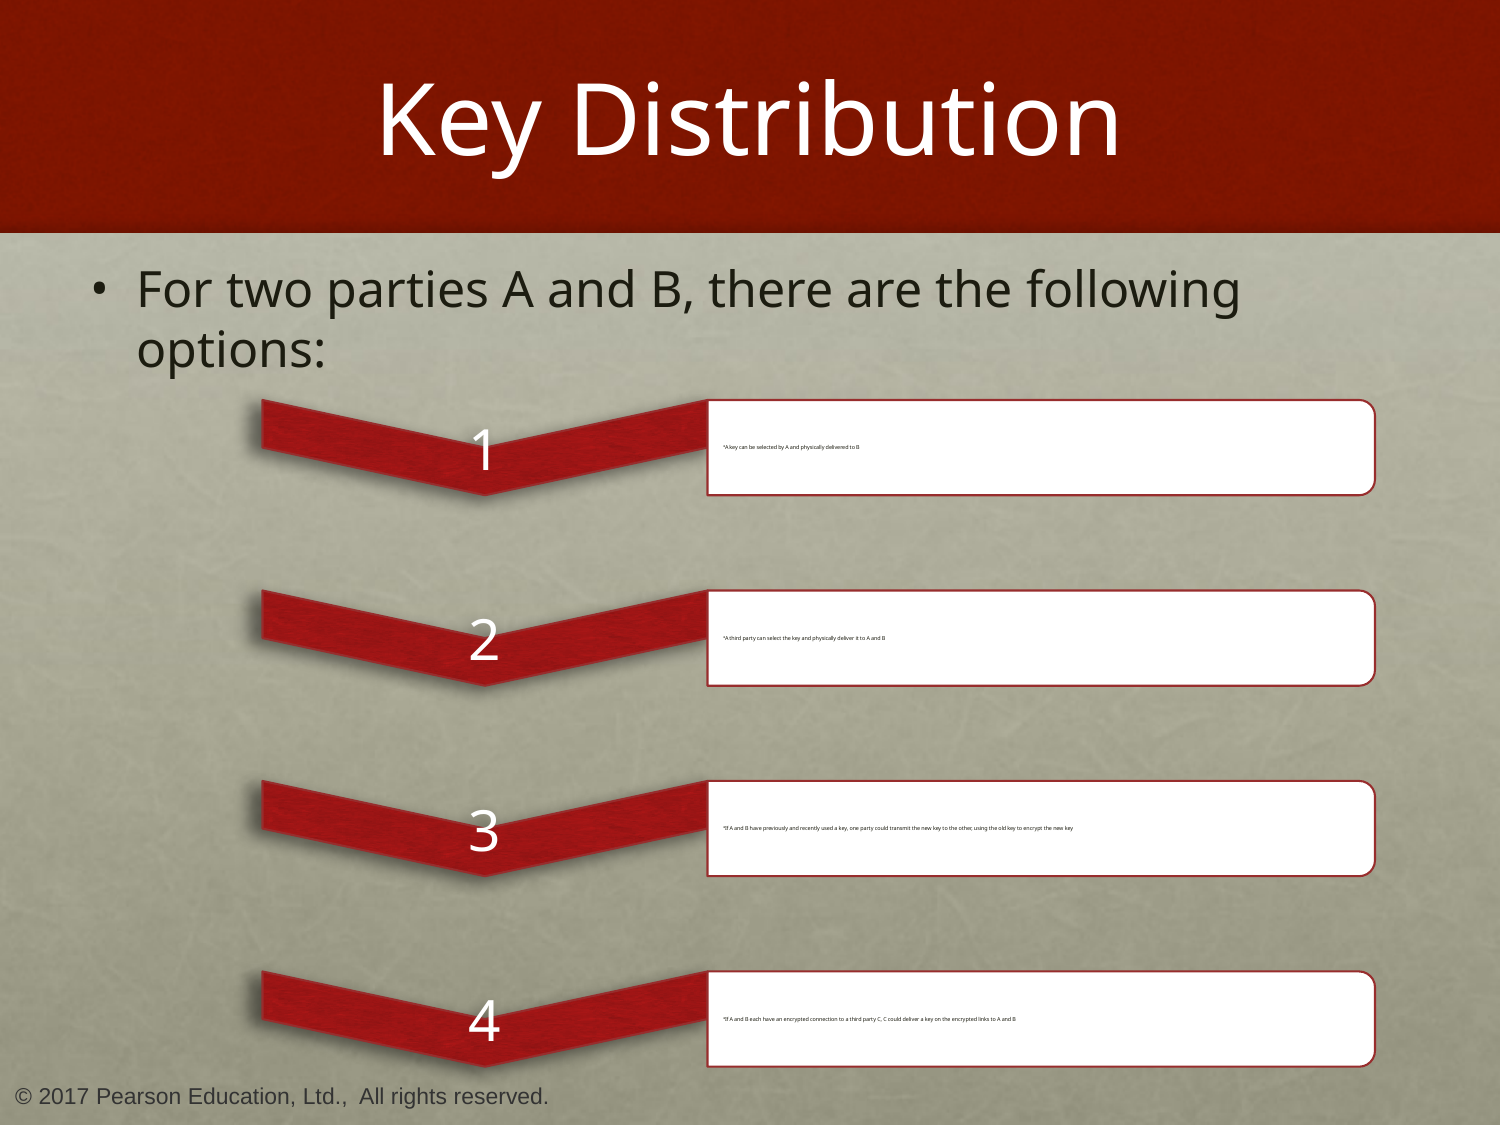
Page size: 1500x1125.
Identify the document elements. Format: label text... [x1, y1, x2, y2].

footer © 2017 Pearson Education, Ltd., All rights reserved. [0, 1065, 1038, 1125]
title Key Distribution [127, 10, 1372, 221]
picture [0, 214, 1500, 1125]
list For two parties A and B, there are the following options: [75, 249, 1319, 1038]
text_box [261, 399, 1376, 1068]
